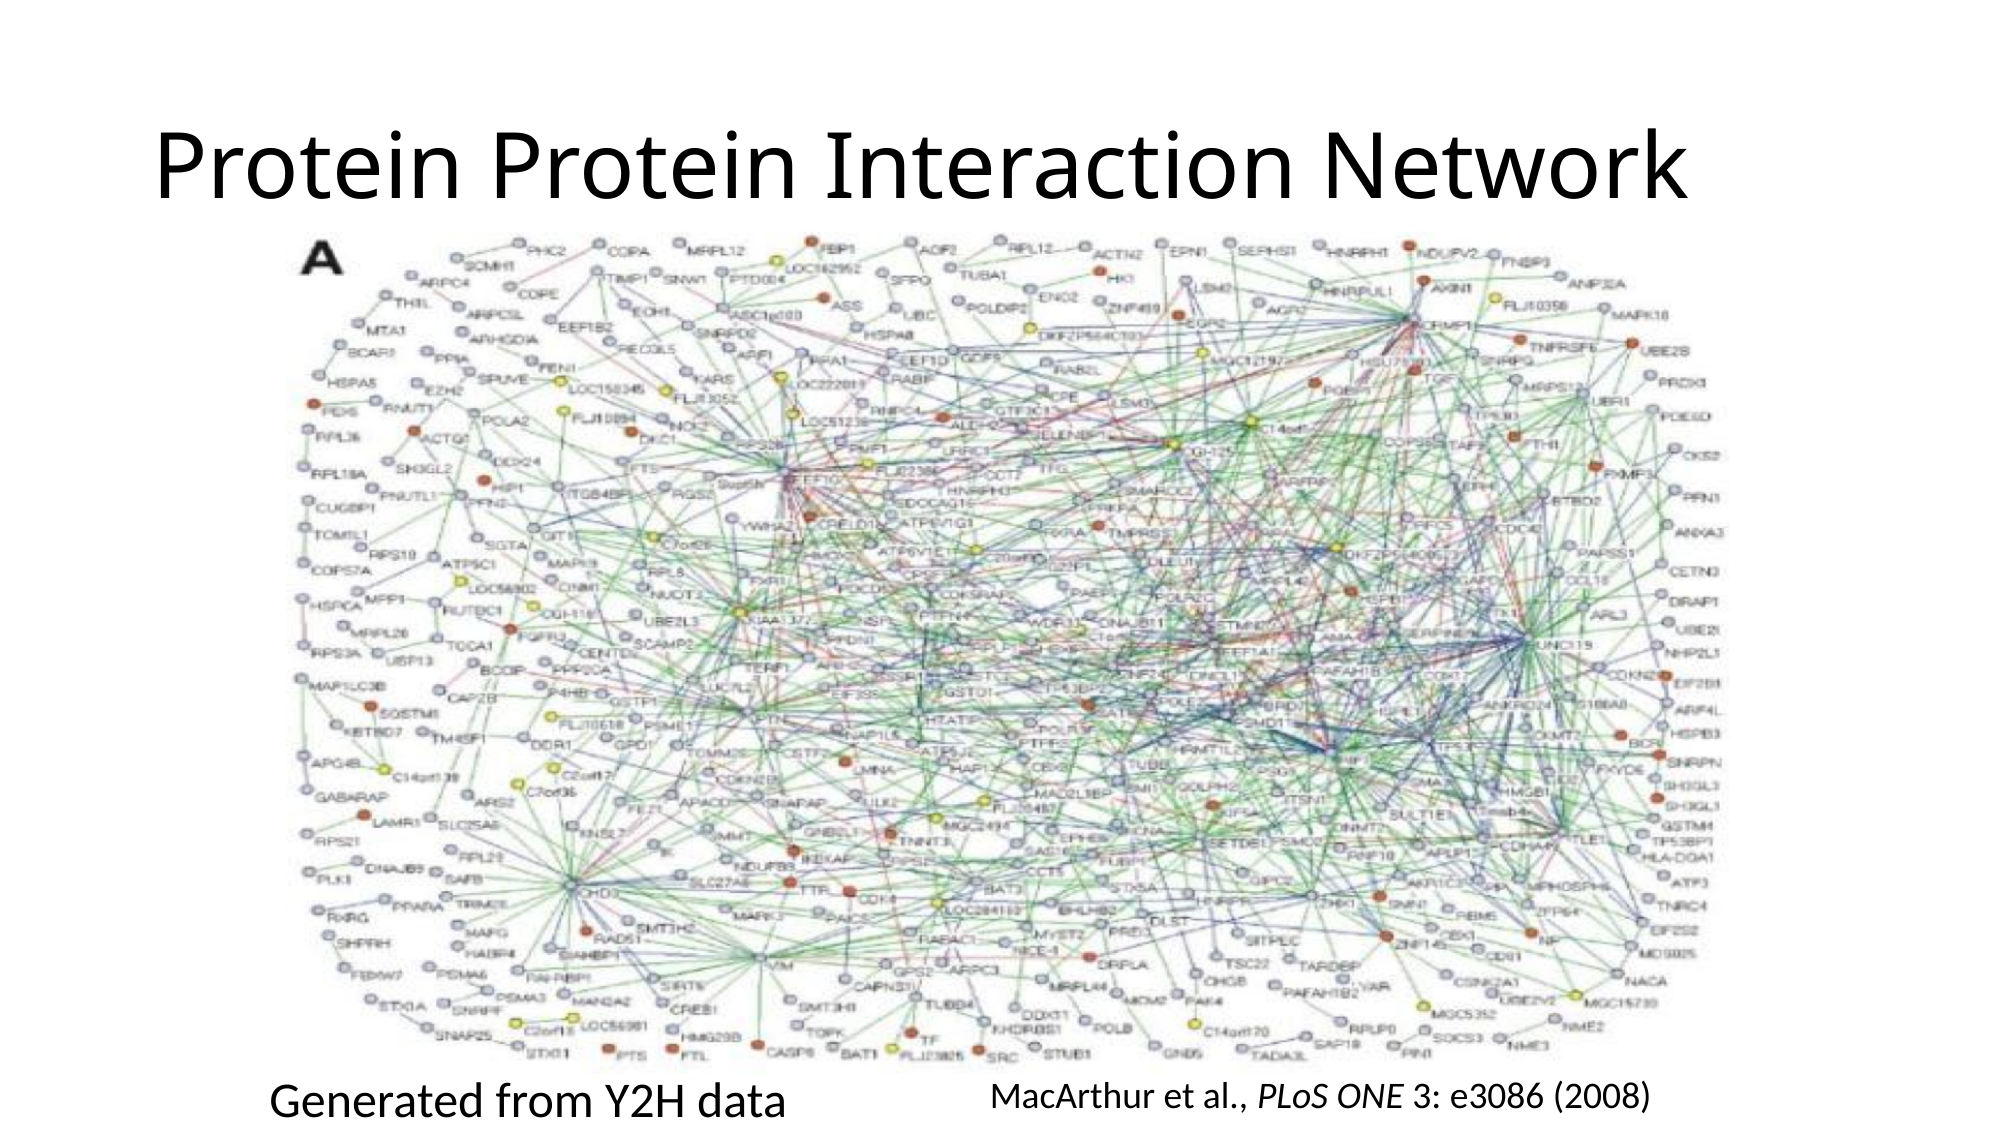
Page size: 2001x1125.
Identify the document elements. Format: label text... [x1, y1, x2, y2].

text_box MacArthur et al., PLoS ONE 3: e3086 (2008) [975, 1074, 1750, 1124]
text_box Generated from Y2H data [254, 1074, 803, 1125]
picture [249, 224, 1750, 1074]
title Protein Protein Interaction Network [137, 59, 1863, 278]
